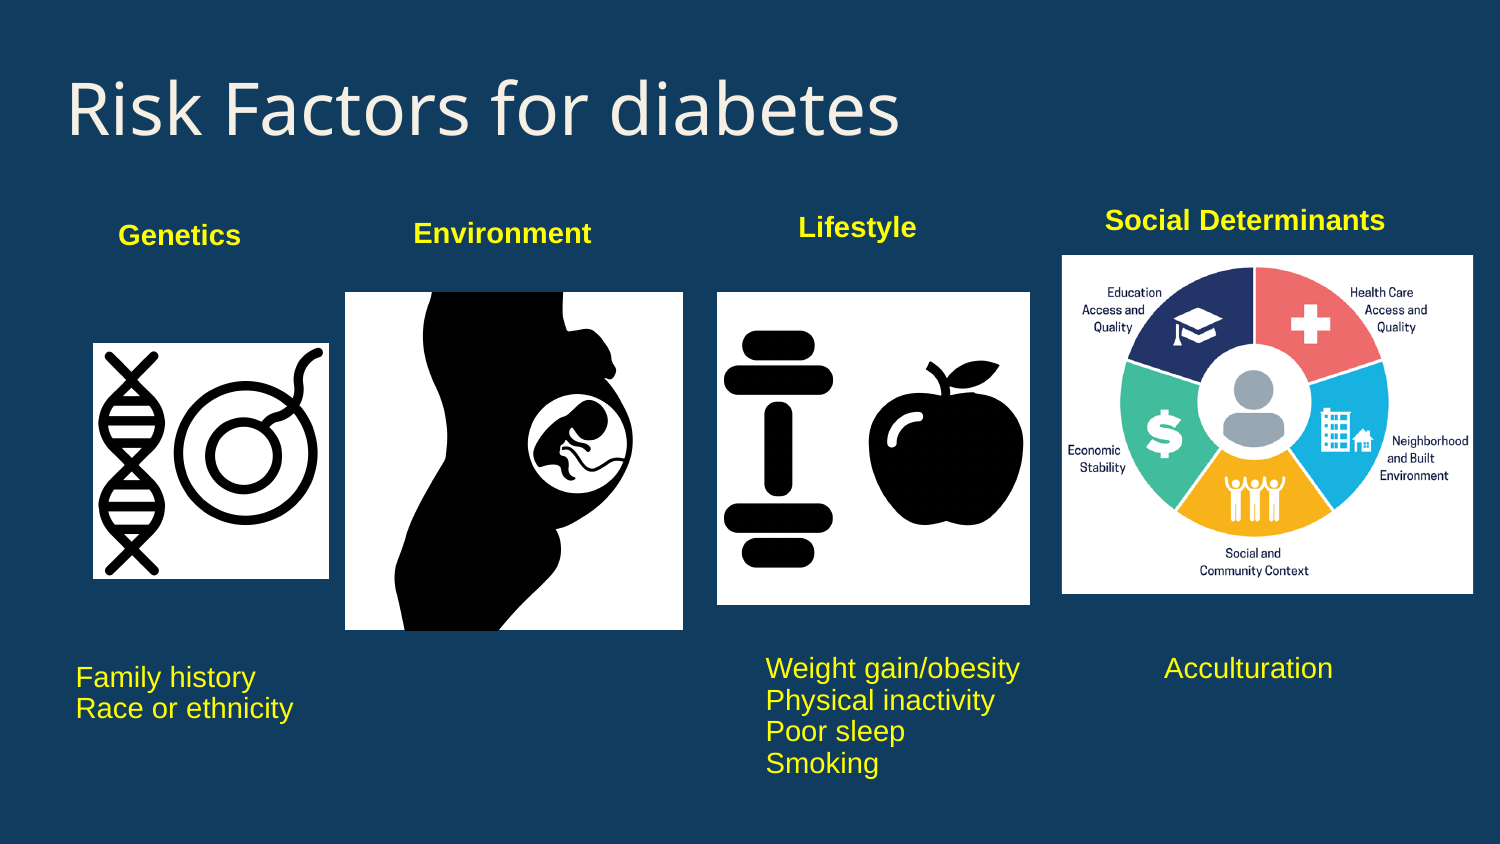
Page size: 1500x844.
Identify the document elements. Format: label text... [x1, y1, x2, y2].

text_box Genetics [103, 212, 257, 259]
picture [92, 342, 329, 580]
text_box Lifestyle [783, 205, 933, 252]
text_box Family history Race or ethnicity [60, 654, 310, 733]
text_box Weight gain/obesity Physical inactivity Poor sleep Smoking [750, 646, 1036, 787]
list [1061, 255, 1474, 594]
text_box Acculturation [1149, 645, 1349, 692]
text_box Environment [398, 211, 607, 258]
title Risk Factors for diabetes [50, 47, 1338, 137]
text_box Social Determinants [1089, 197, 1401, 245]
picture [716, 291, 1031, 606]
picture [344, 291, 683, 631]
